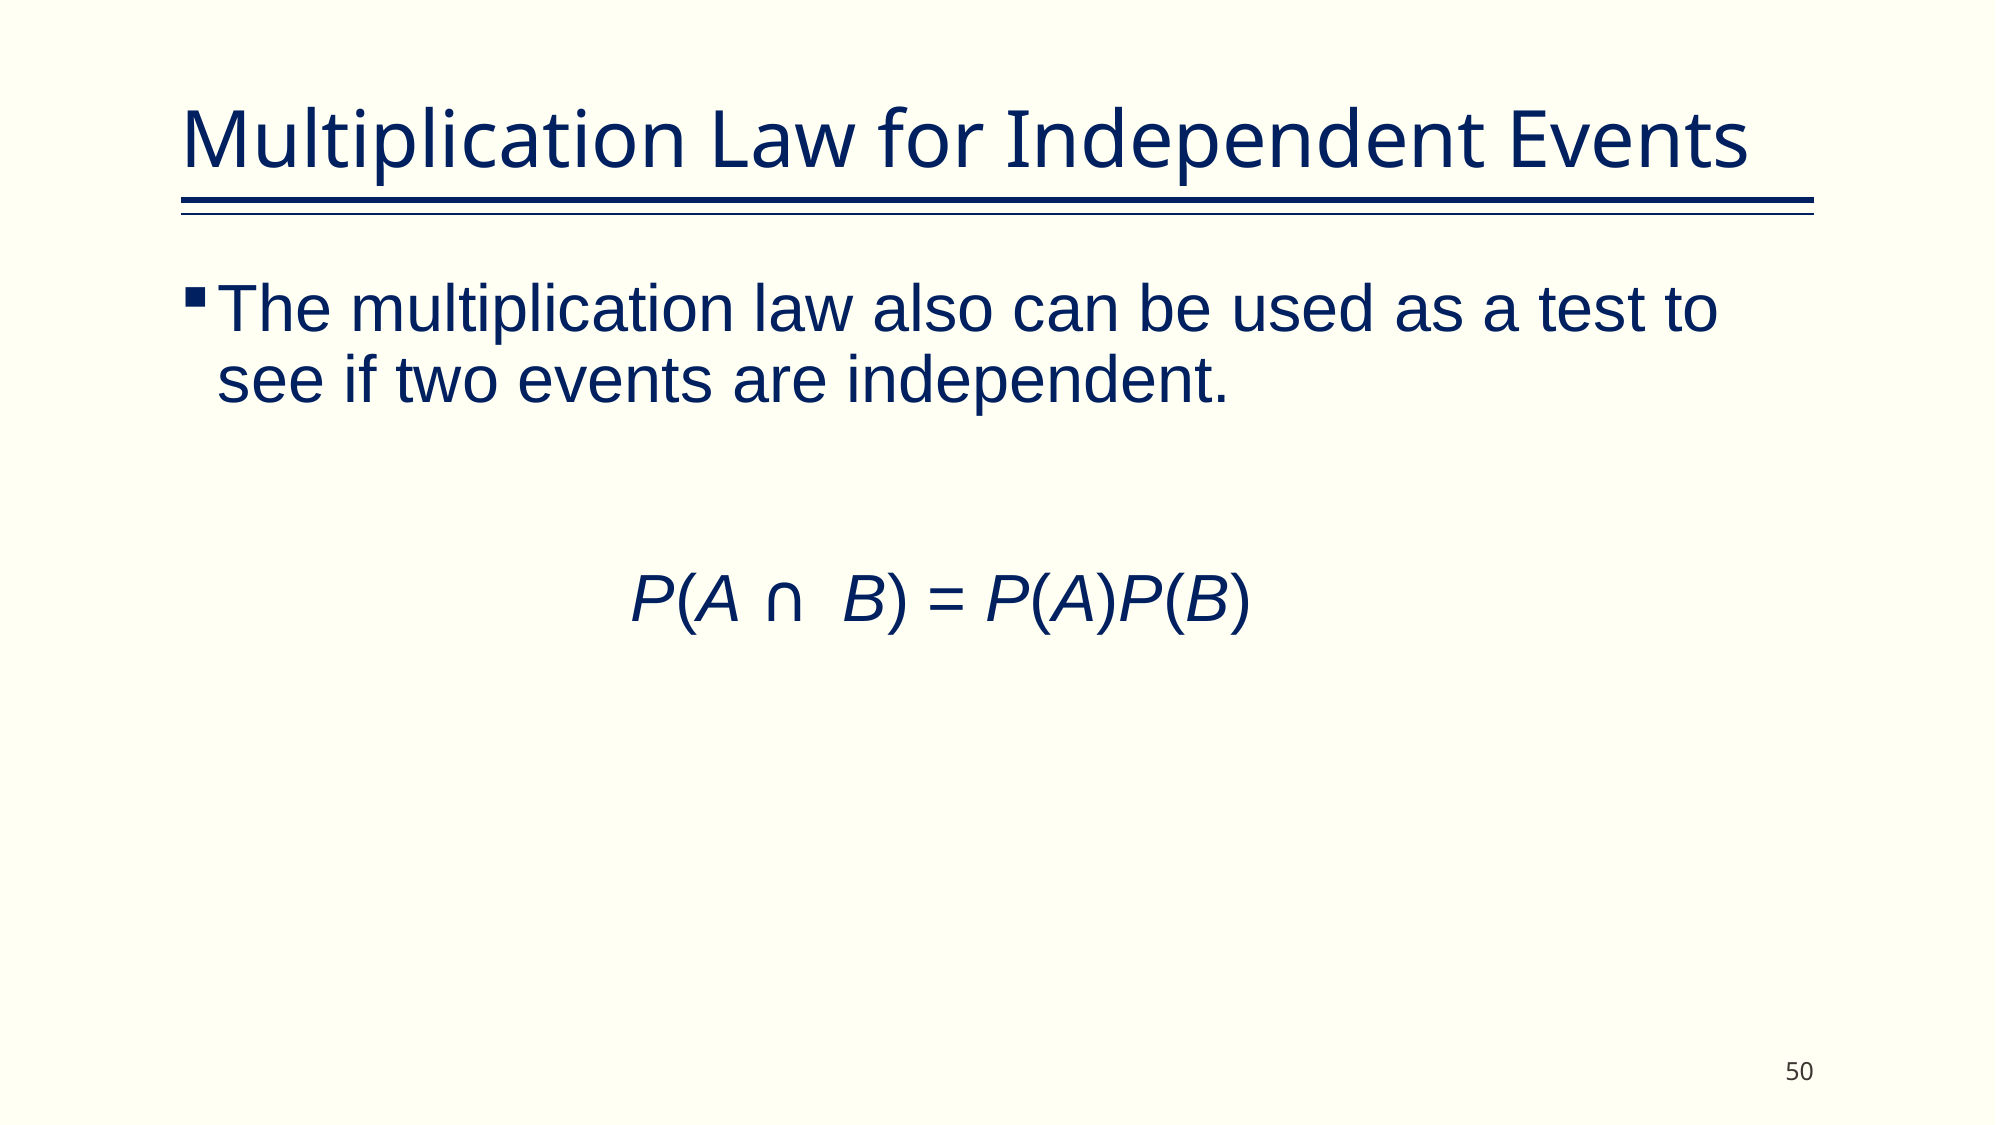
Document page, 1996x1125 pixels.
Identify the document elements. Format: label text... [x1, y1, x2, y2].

list The multiplication law also can be used as a test to see if two events are independent. P(A ∩ B) = P(A)P(B) [180, 266, 1814, 1016]
slide_number 50 [1514, 1042, 1814, 1103]
title Multiplication Law for Independent Events [180, 12, 1814, 193]
